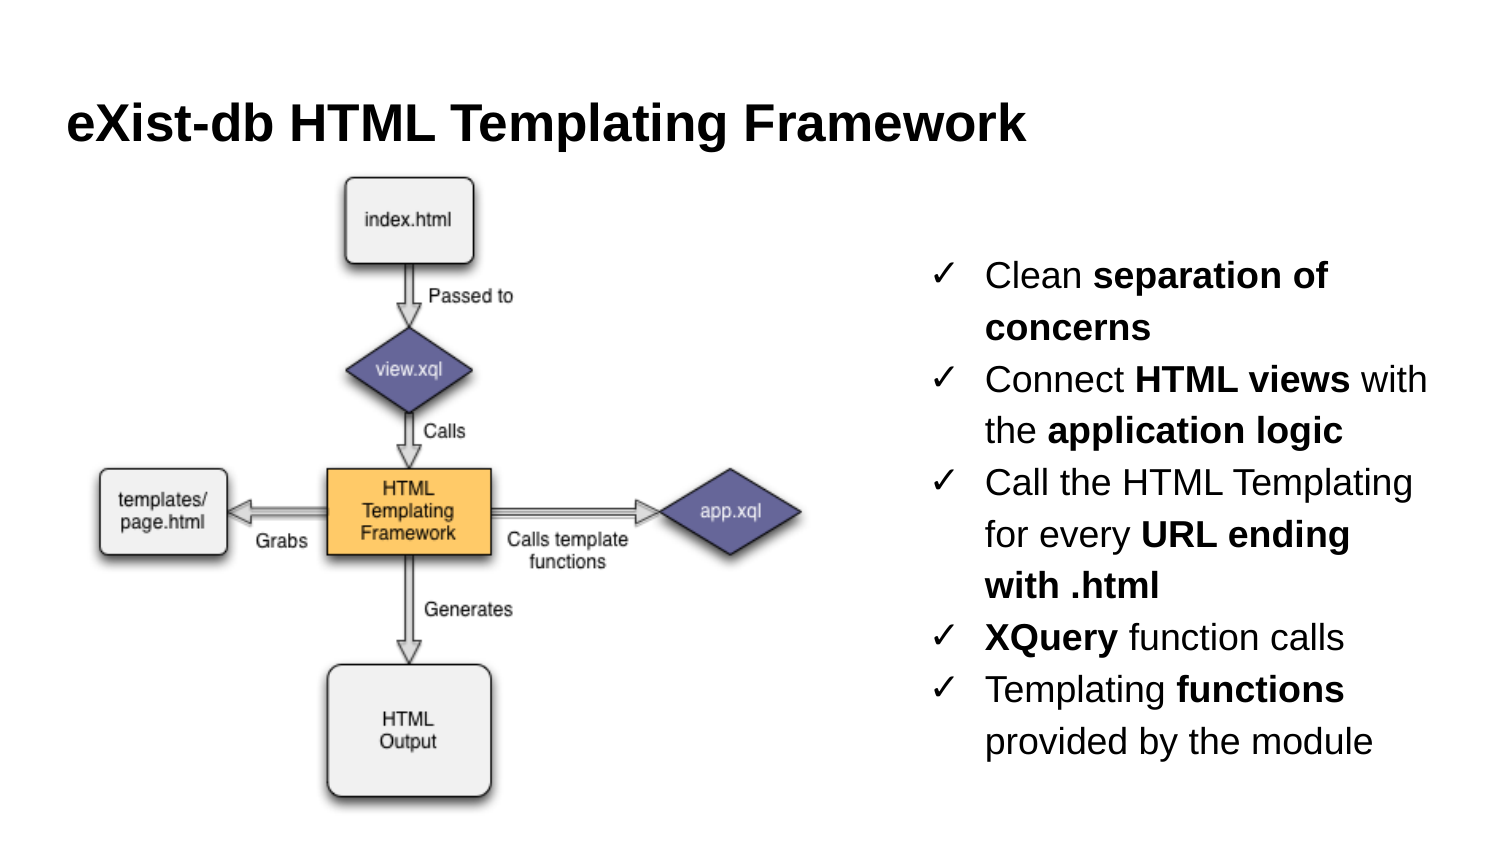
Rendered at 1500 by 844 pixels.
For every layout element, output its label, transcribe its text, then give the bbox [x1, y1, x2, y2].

text_box Clean separation of concerns Connect HTML views with the application logic Call the HTML Templating for every URL ending with .html XQuery function calls Templating functions provided by the module [894, 229, 1471, 820]
picture [82, 166, 819, 820]
title eXist-db HTML Templating Framework [51, 72, 1449, 167]
